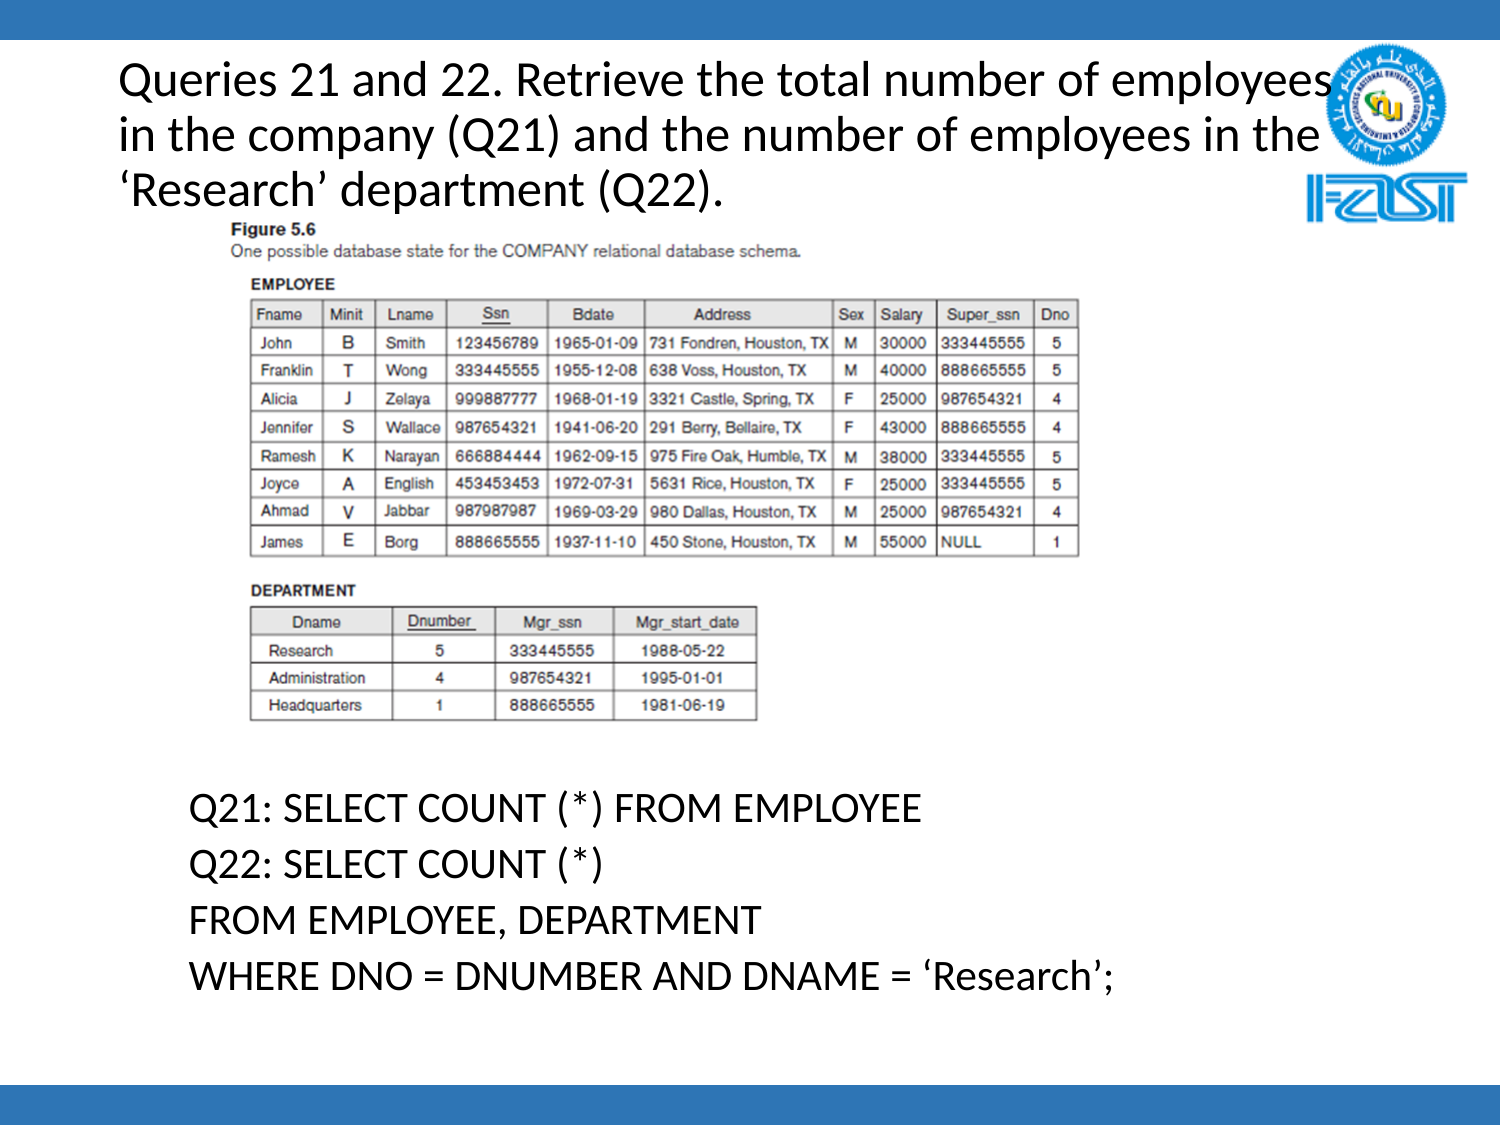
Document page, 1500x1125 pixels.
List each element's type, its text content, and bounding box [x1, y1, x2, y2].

picture [1428, 94, 1435, 101]
picture [1299, 40, 1476, 224]
picture [224, 214, 1128, 738]
list Queries 21 and 22. Retrieve the total number of employees in the company (Q21) and the number of employees in the ‘Research’ department (Q22). Q21: SELECT COUNT (*) FROM EMPLOYEE Q22: SELECT COUNT (*) FROM EMPLOYEE, DEPARTMENT WHERE DNO = DNUMBER AND DNAME = ‘Research’; [103, 45, 1397, 1014]
picture [1397, 55, 1403, 66]
